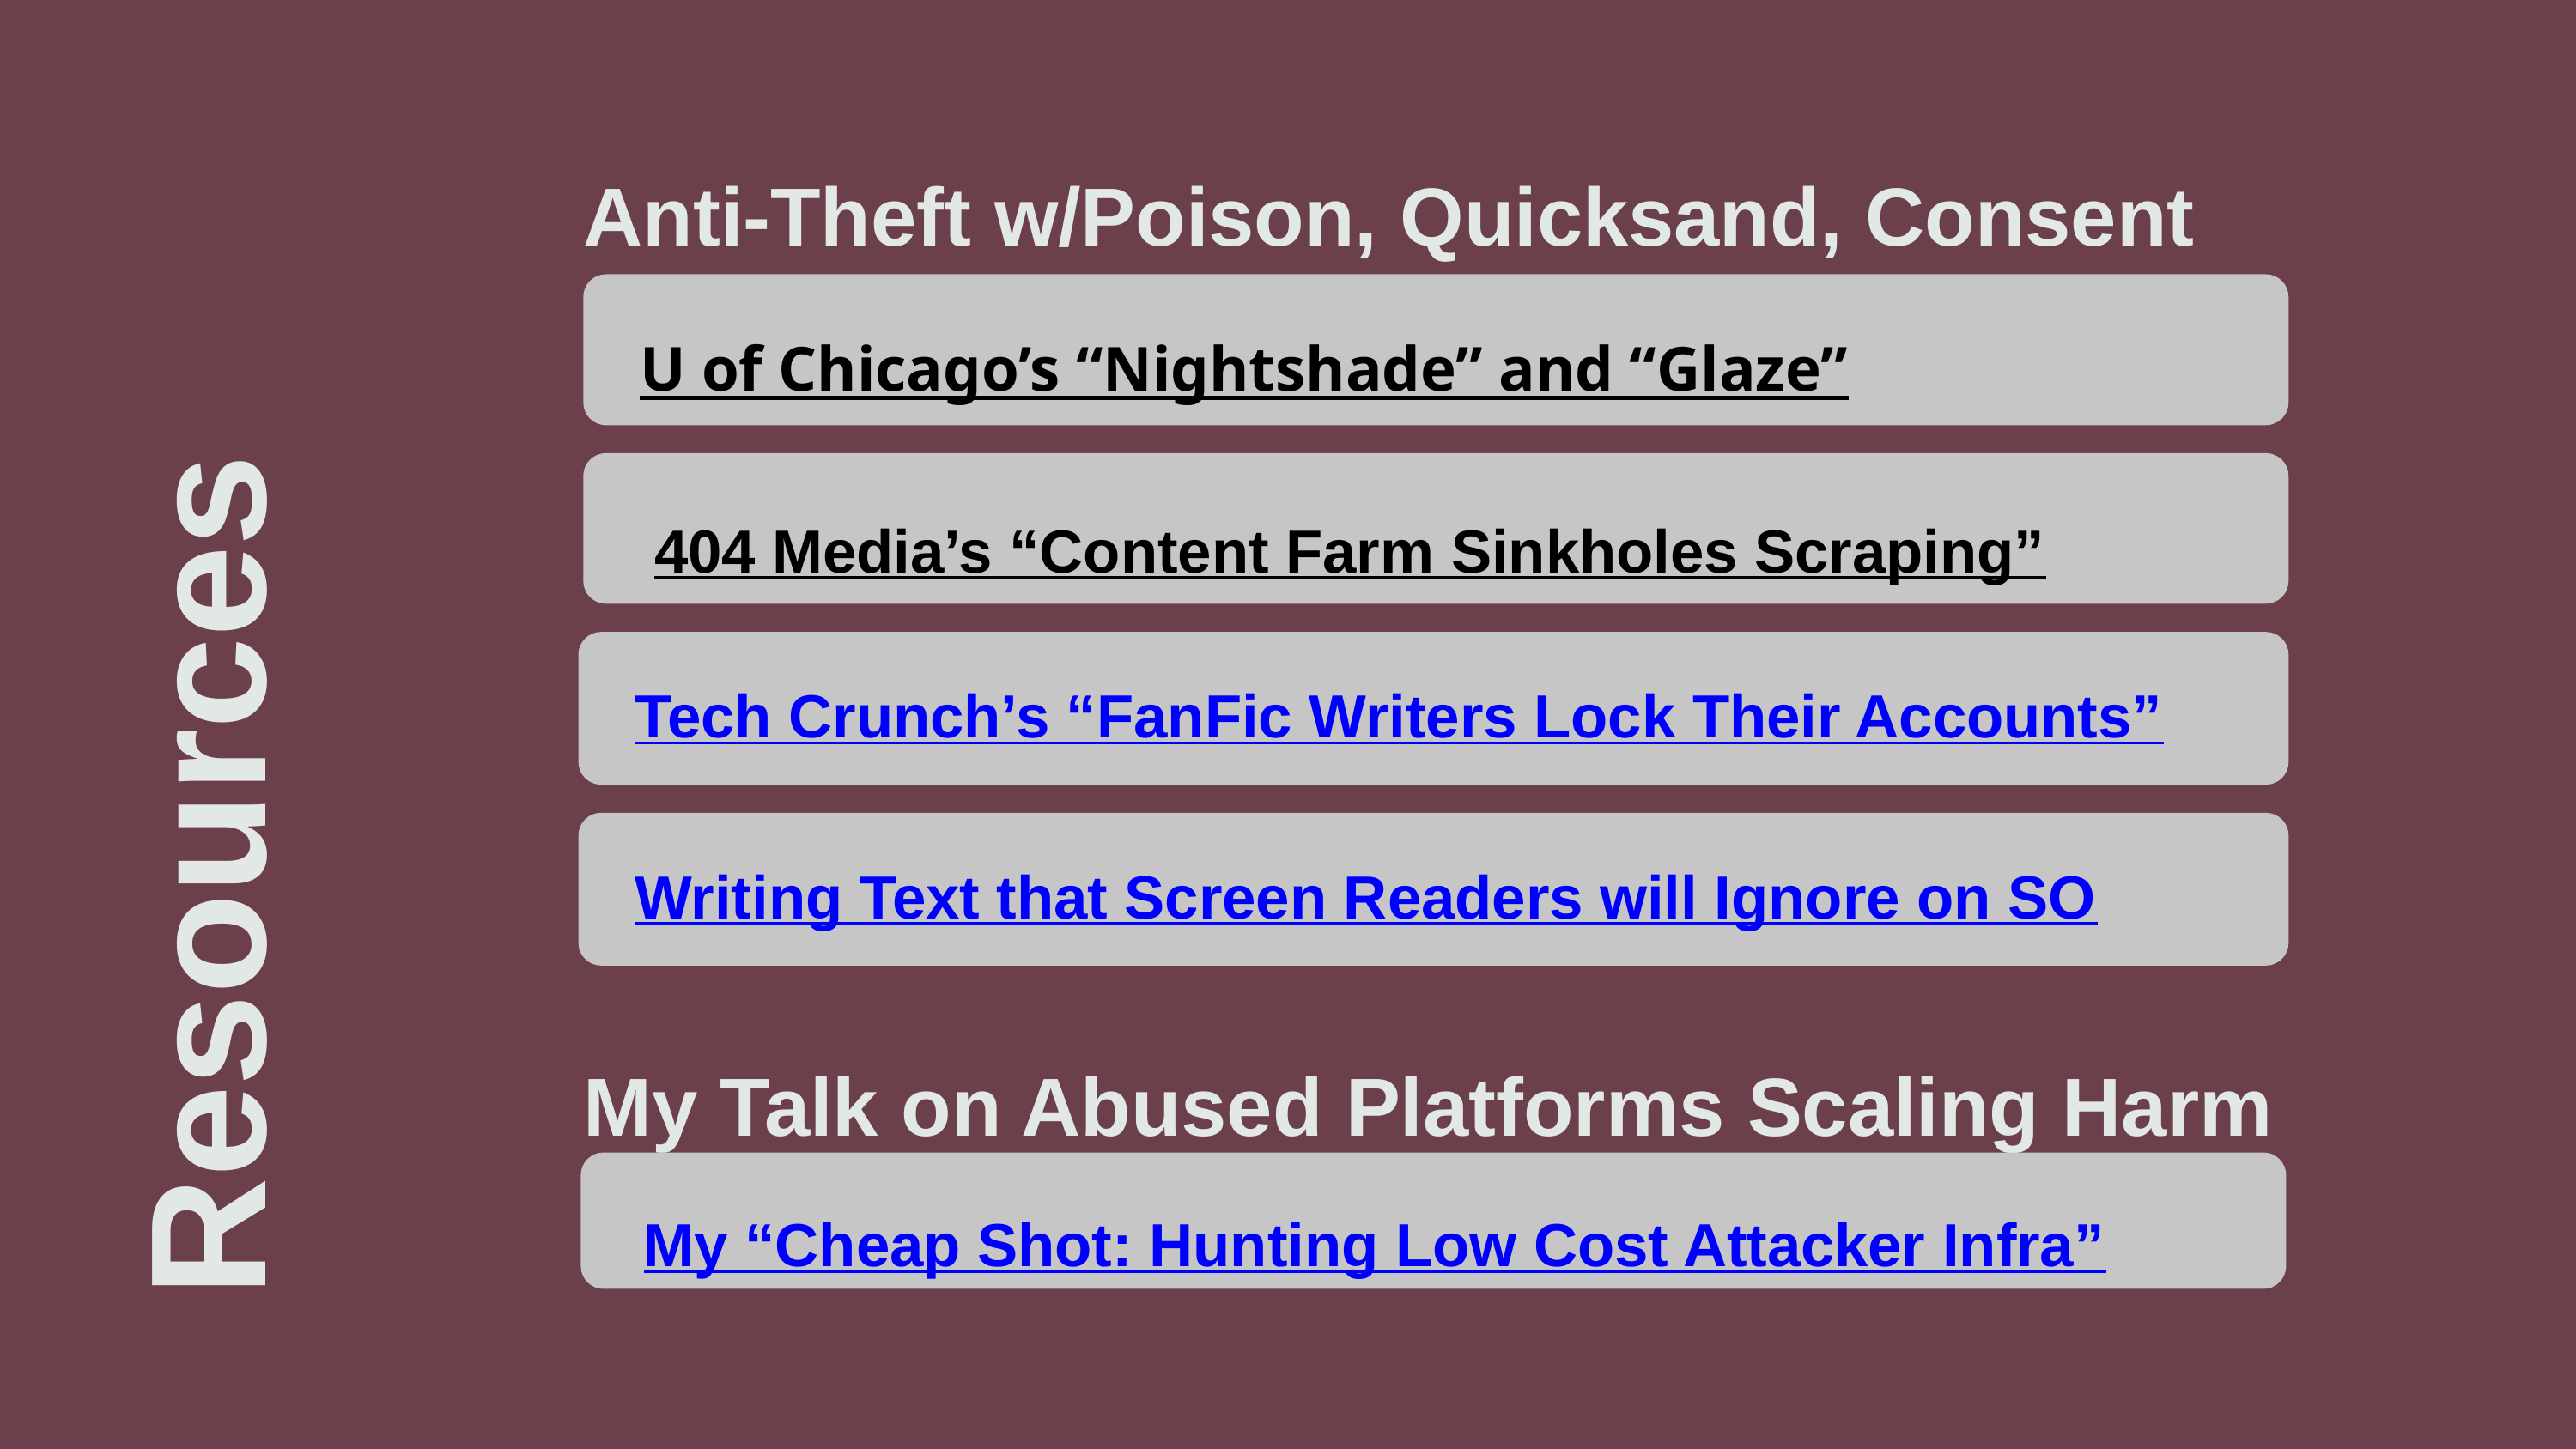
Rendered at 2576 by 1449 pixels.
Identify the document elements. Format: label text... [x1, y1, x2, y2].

text_box U of Chicago’s “Nightshade” and “Glaze” [640, 308, 1963, 403]
text_box 404 Media’s “Content Farm Sinkholes Scraping” [640, 482, 2078, 585]
text_box [578, 632, 2289, 785]
text_box My Talk on Abused Platforms Scaling Harm [583, 1015, 2432, 1153]
text_box Writing Text that Screen Readers will Ignore on SO [635, 828, 2289, 931]
text_box Tech Crunch’s “FanFic Writers Lock Their Accounts” [635, 647, 2289, 750]
text_box My “Cheap Shot: Hunting Low Cost Attacker Infra” [628, 1176, 2122, 1279]
text_box [578, 812, 2289, 966]
text_box Anti-Theft w/Poison, Quicksand, Consent [583, 124, 2432, 263]
text_box Resources [22, 379, 300, 1372]
text_box [583, 452, 2289, 604]
text_box [583, 274, 2289, 426]
text_box [580, 1152, 2287, 1289]
